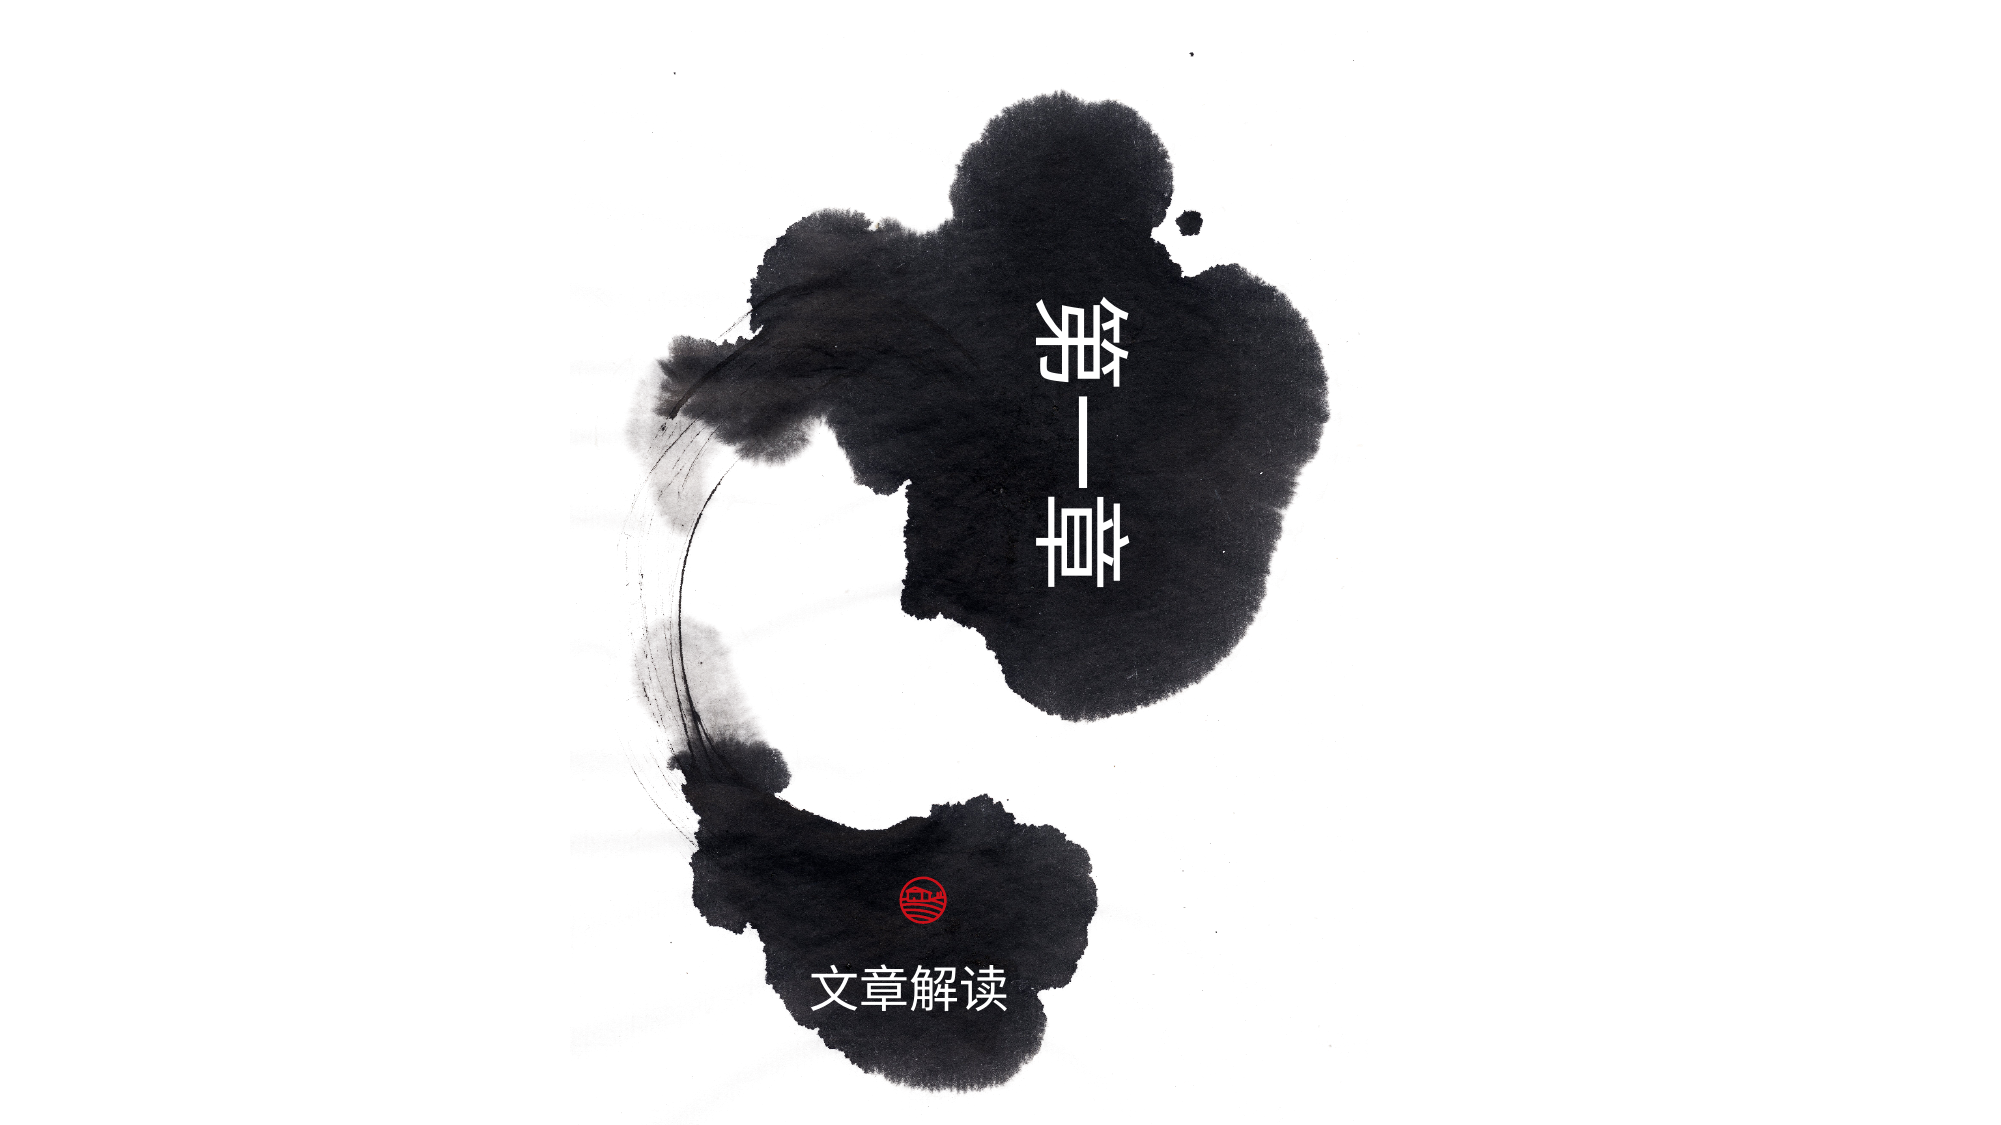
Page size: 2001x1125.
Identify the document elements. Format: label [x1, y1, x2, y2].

picture [570, 29, 1368, 1125]
